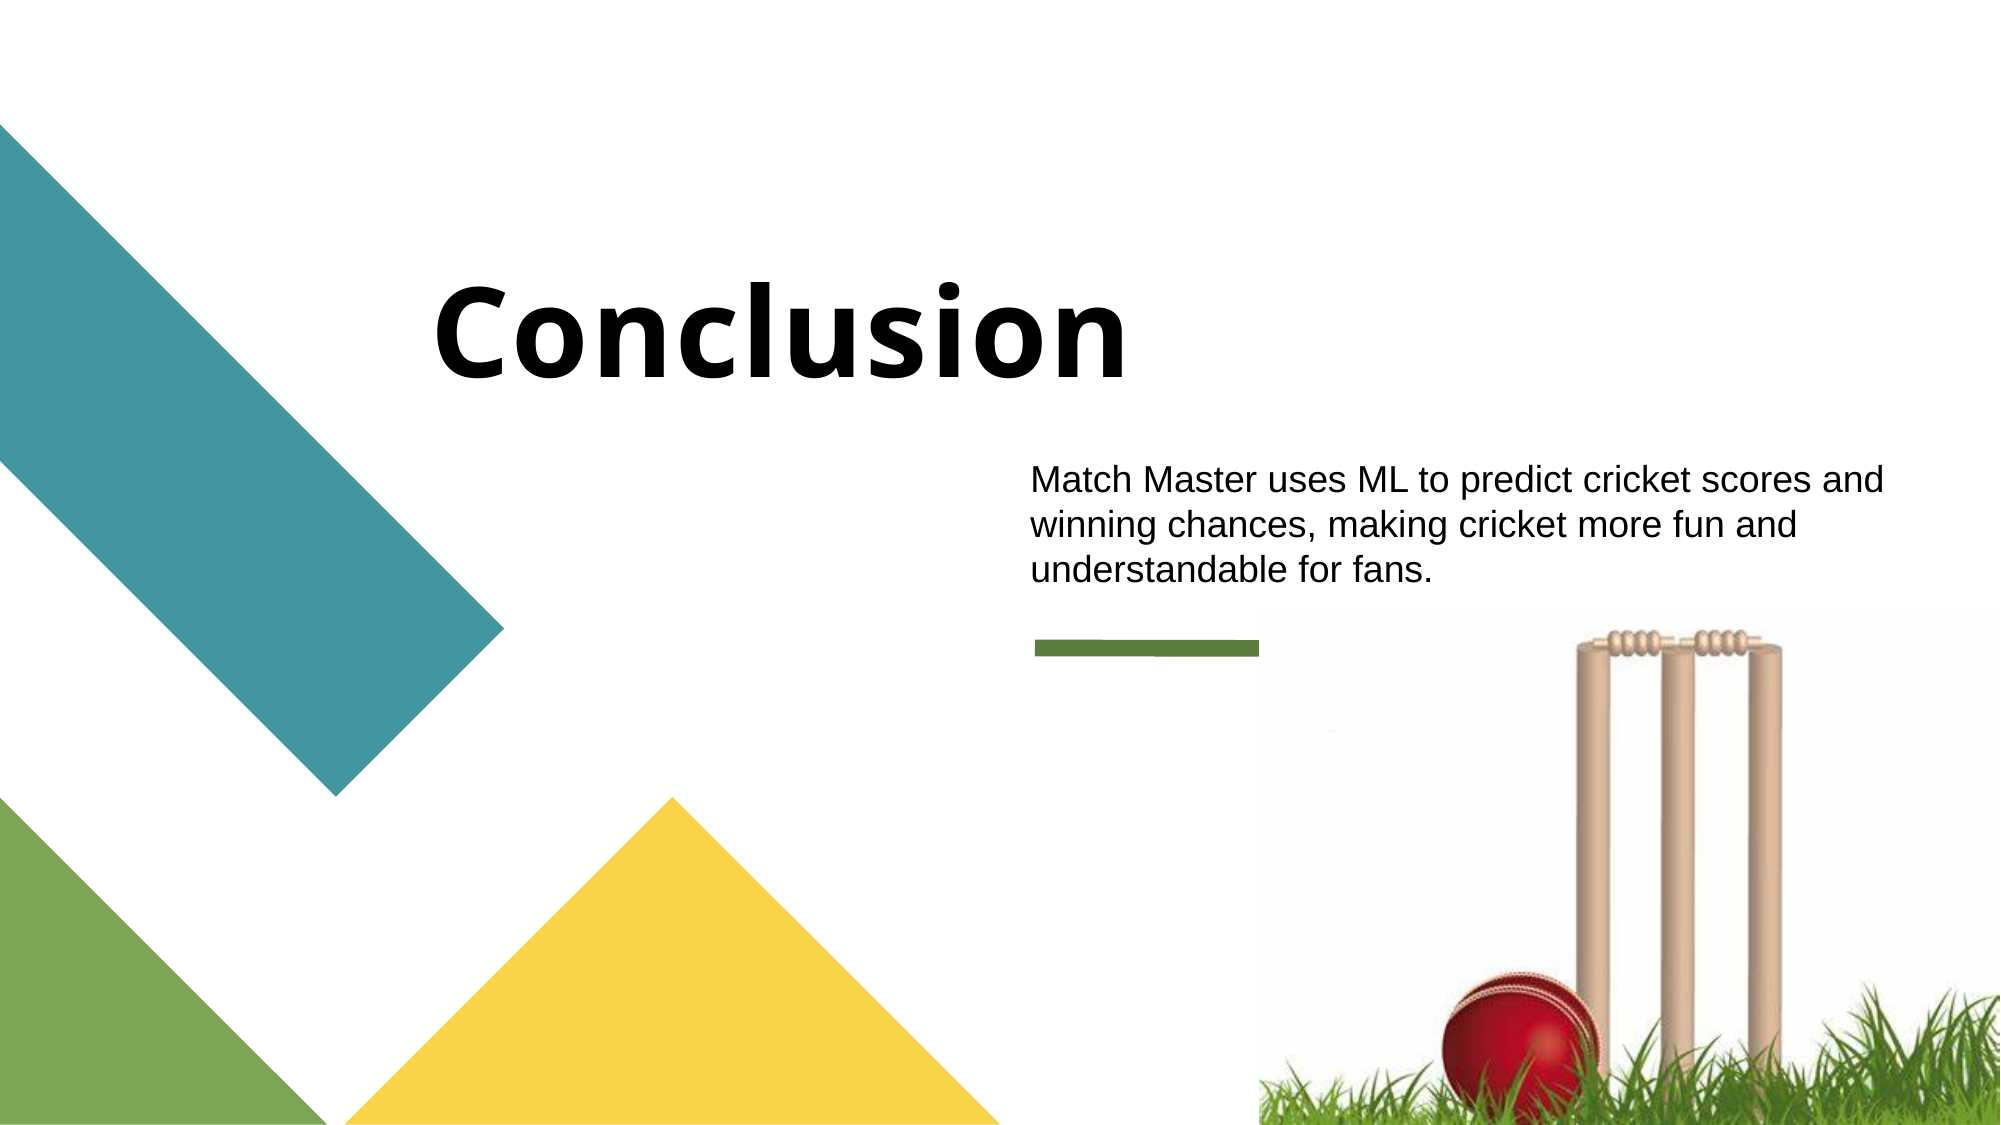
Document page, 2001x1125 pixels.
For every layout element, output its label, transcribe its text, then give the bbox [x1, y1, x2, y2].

list Match Master uses ML to predict cricket scores and winning chances, making cricket more fun and understandable for fans. [1015, 218, 1920, 872]
title Conclusion [430, 257, 1015, 402]
picture [1259, 605, 2000, 1125]
